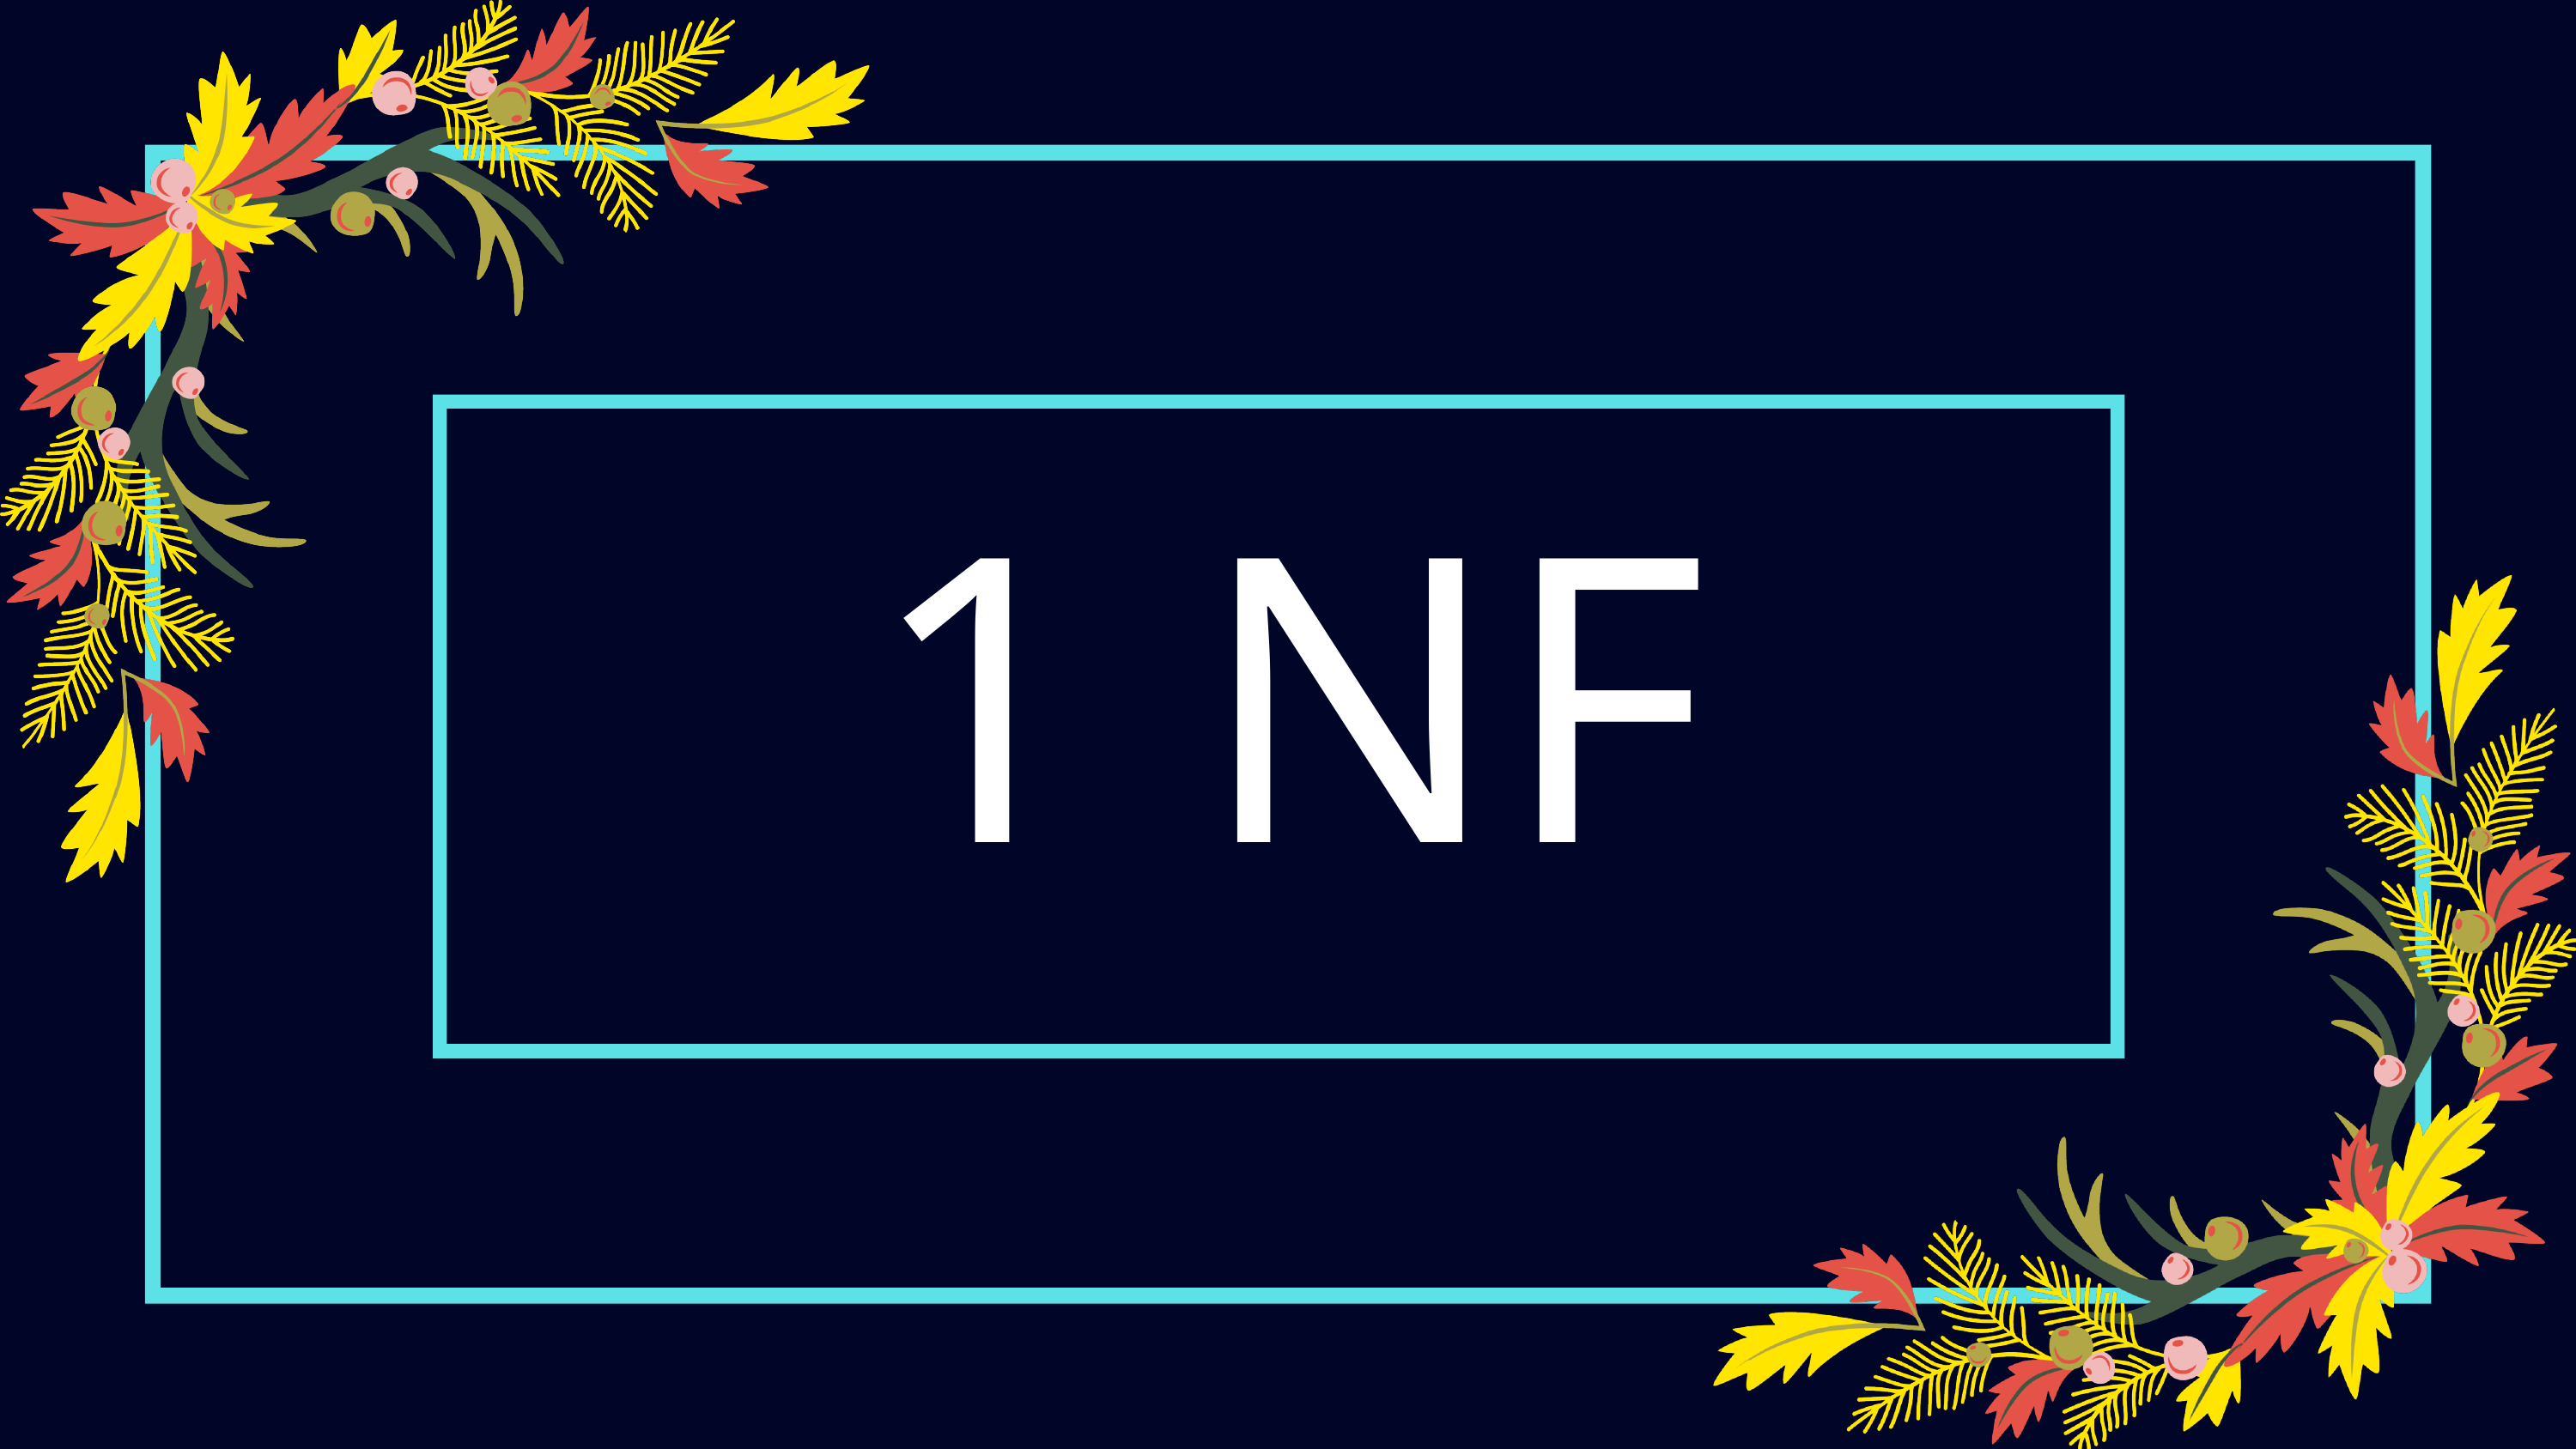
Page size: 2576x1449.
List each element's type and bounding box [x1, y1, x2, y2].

picture [1710, 573, 2576, 1449]
text_box [144, 892, 1706, 1304]
text_box [875, 144, 2432, 571]
picture [0, 0, 872, 884]
text_box [432, 394, 2125, 1059]
